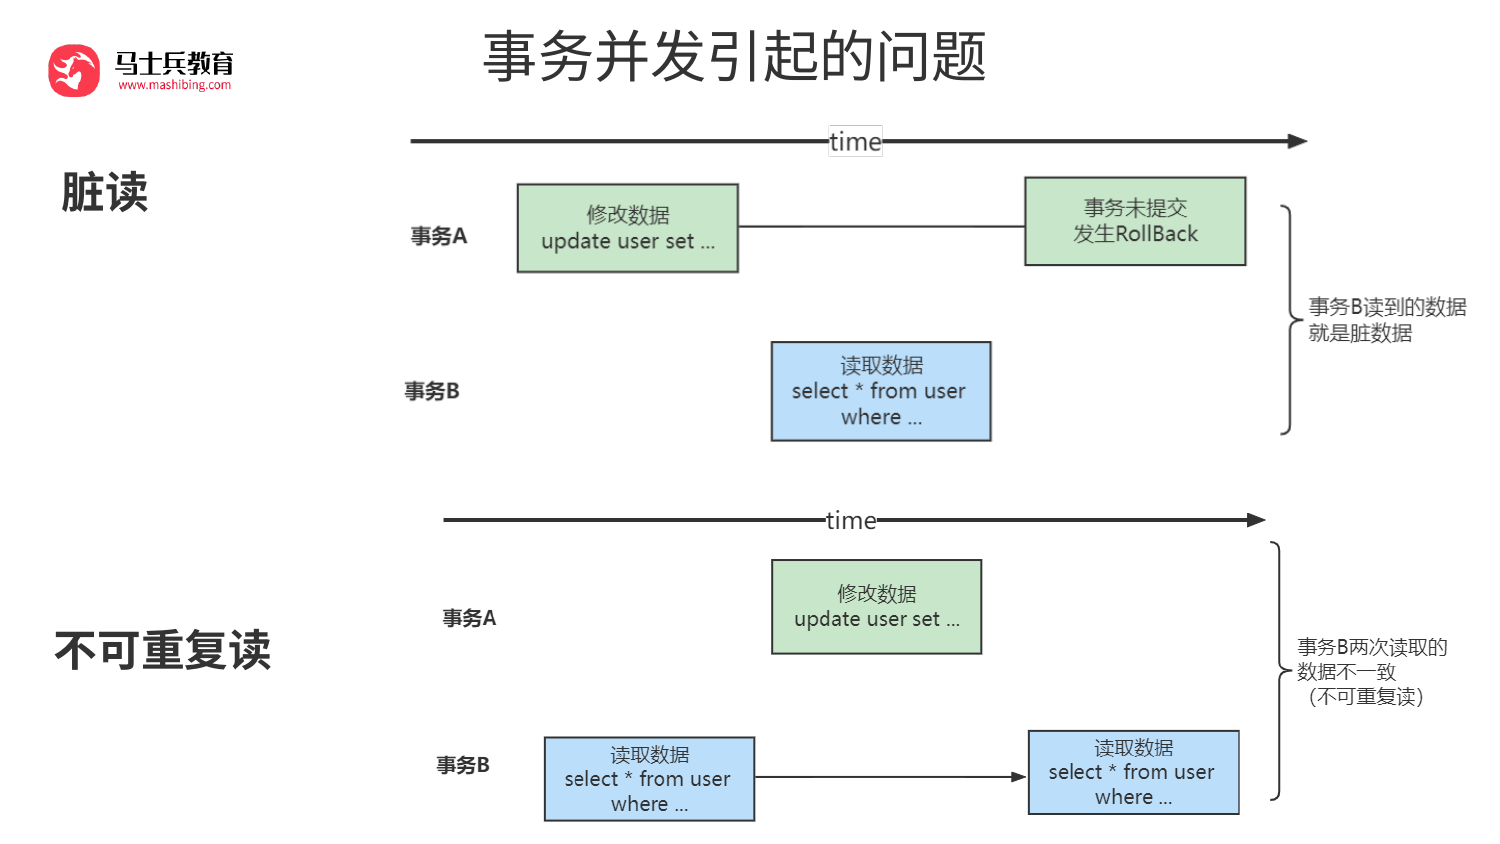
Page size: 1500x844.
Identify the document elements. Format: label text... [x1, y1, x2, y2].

text_box 脏读 [47, 141, 261, 235]
picture [46, 43, 233, 98]
text_box 事务并发引起的问题 [376, 0, 1094, 110]
picture [409, 490, 1489, 844]
text_box 不可重复读 [38, 598, 326, 692]
picture [376, 110, 1499, 467]
